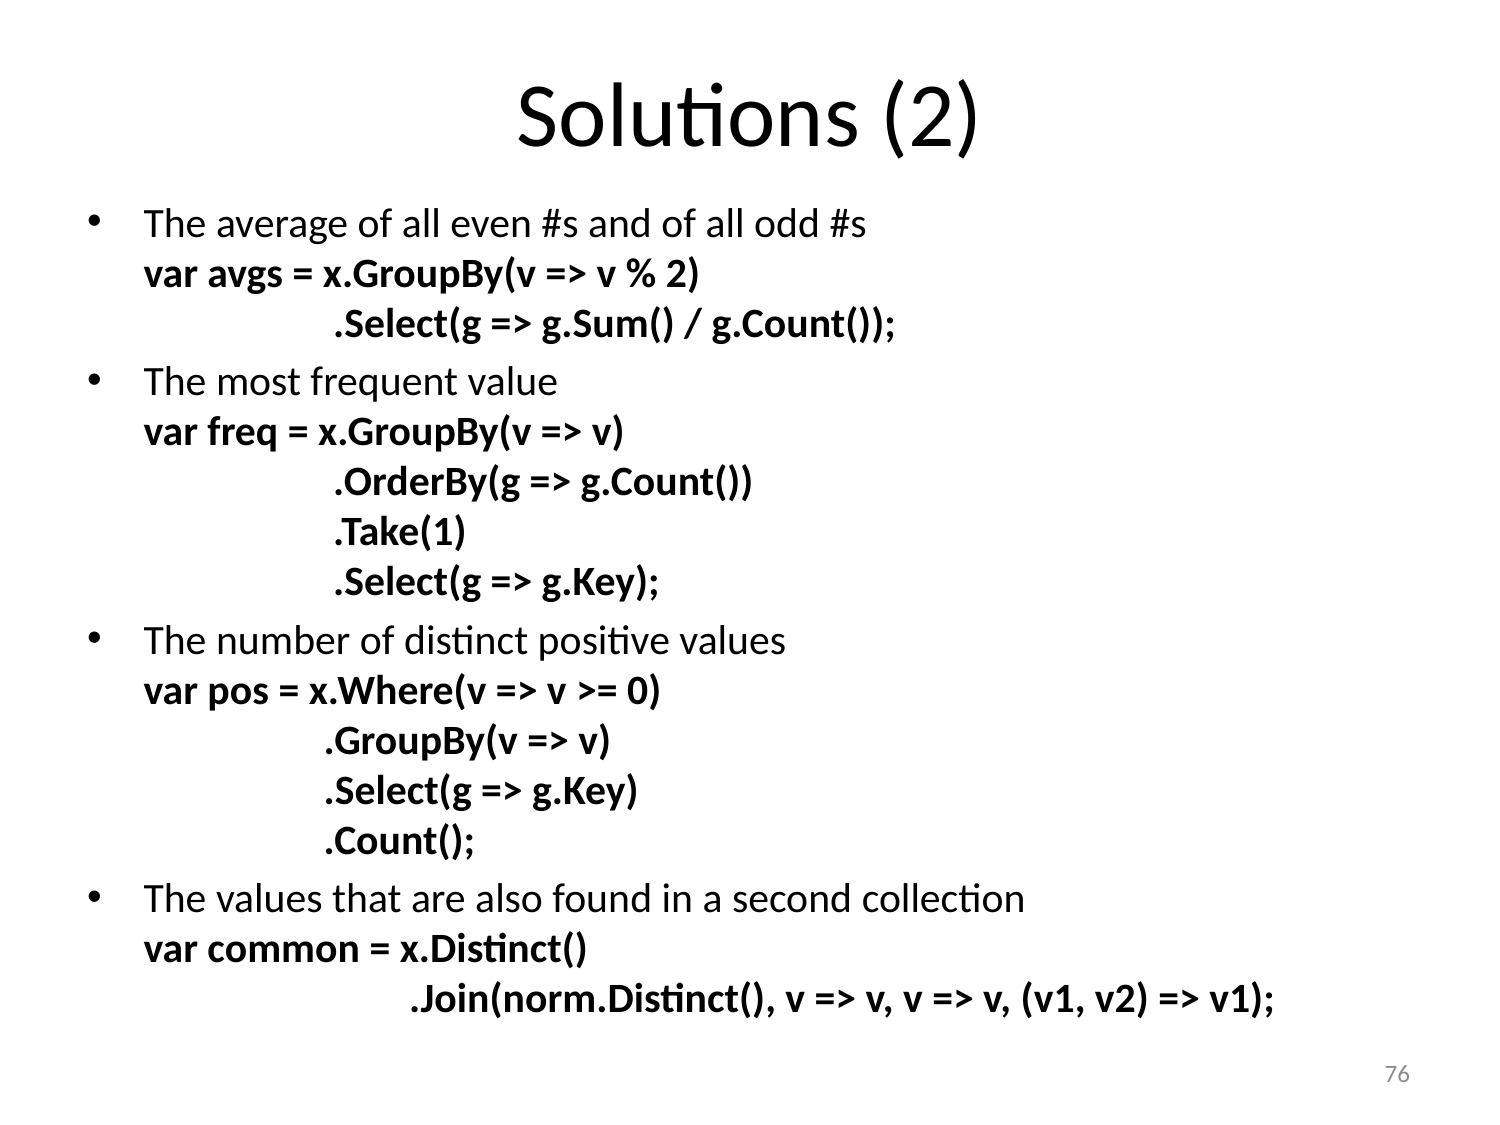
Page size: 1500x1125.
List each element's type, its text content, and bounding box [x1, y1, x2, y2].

title Solutions (2) [75, 45, 1425, 175]
slide_number 76 [1074, 1042, 1425, 1103]
list The average of all even #s and of all odd #s var avgs = x.GroupBy(v => v % 2) .Select(g => g.Sum() / g.Count()); The most frequent value var freq = x.GroupBy(v => v) .OrderBy(g => g.Count()) .Take(1) .Select(g => g.Key); The number of distinct positive values var pos = x.Where(v => v >= 0) .GroupBy(v => v) .Select(g => g.Key) .Count(); The values that are also found in a second collection var common = x.Distinct() .Join(norm.Distinct(), v => v, v => v, (v1, v2) => v1); [72, 188, 1423, 1096]
